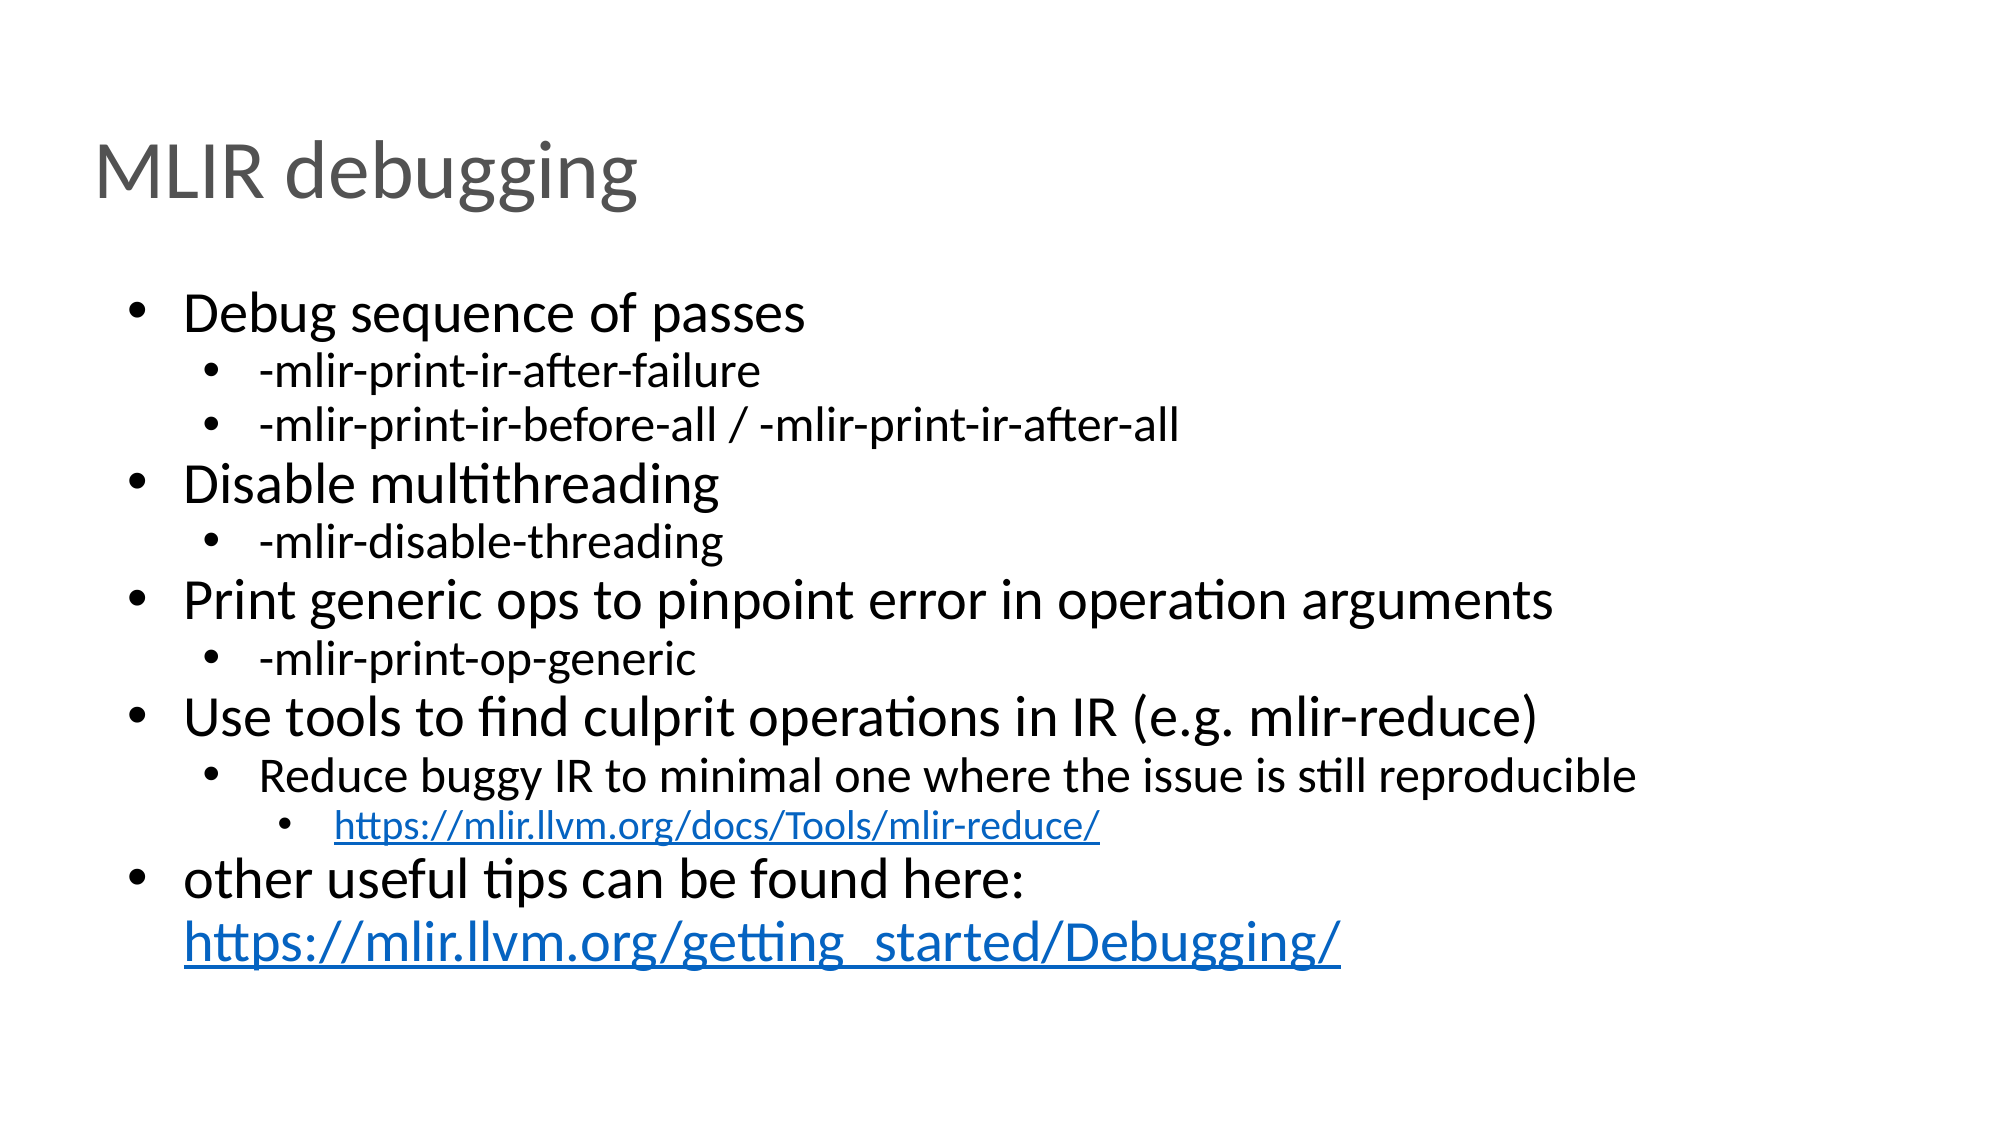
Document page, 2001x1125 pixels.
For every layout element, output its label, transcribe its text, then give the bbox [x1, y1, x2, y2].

list Debug sequence of passes -mlir-print-ir-after-failure -mlir-print-ir-before-all / -mlir-print-ir-after-all Disable multithreading -mlir-disable-threading Print generic ops to pinpoint error in operation arguments -mlir-print-op-generic Use tools to find culprit operations in IR (e.g. mlir-reduce) Reduce buggy IR to minimal one where the issue is still reproducible https://mlir.llvm.org/docs/Tools/mlir-reduce/ other useful tips can be found here: https://mlir.llvm.org/getting_started/Debugging/ [93, 274, 1900, 1025]
title MLIR debugging [93, 93, 1900, 250]
